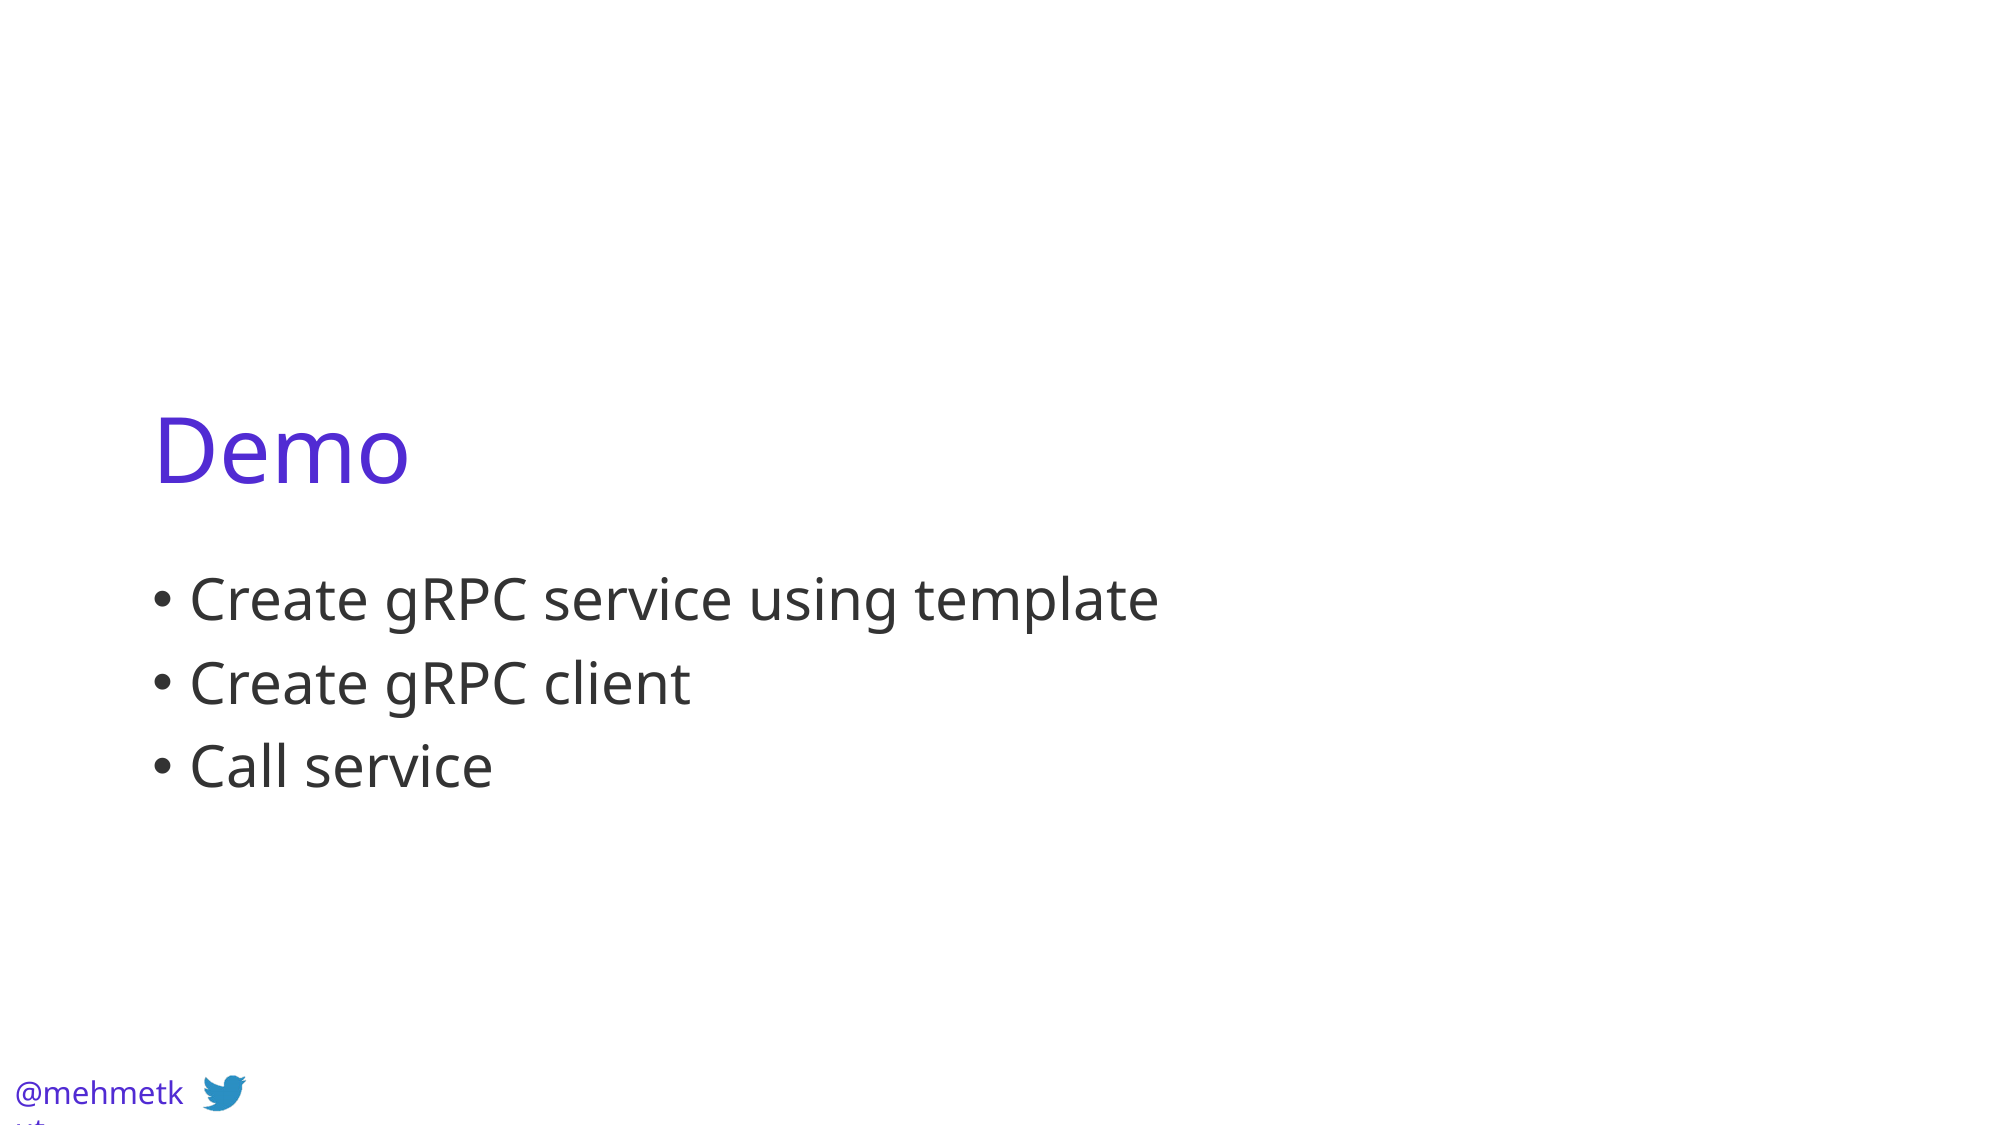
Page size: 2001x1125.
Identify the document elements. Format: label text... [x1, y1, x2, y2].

picture [179, 1062, 269, 1122]
title Demo [137, 345, 1863, 562]
text_box @mehmetkut [0, 1065, 214, 1125]
list Create gRPC service using template Create gRPC client Call service [137, 562, 1863, 826]
